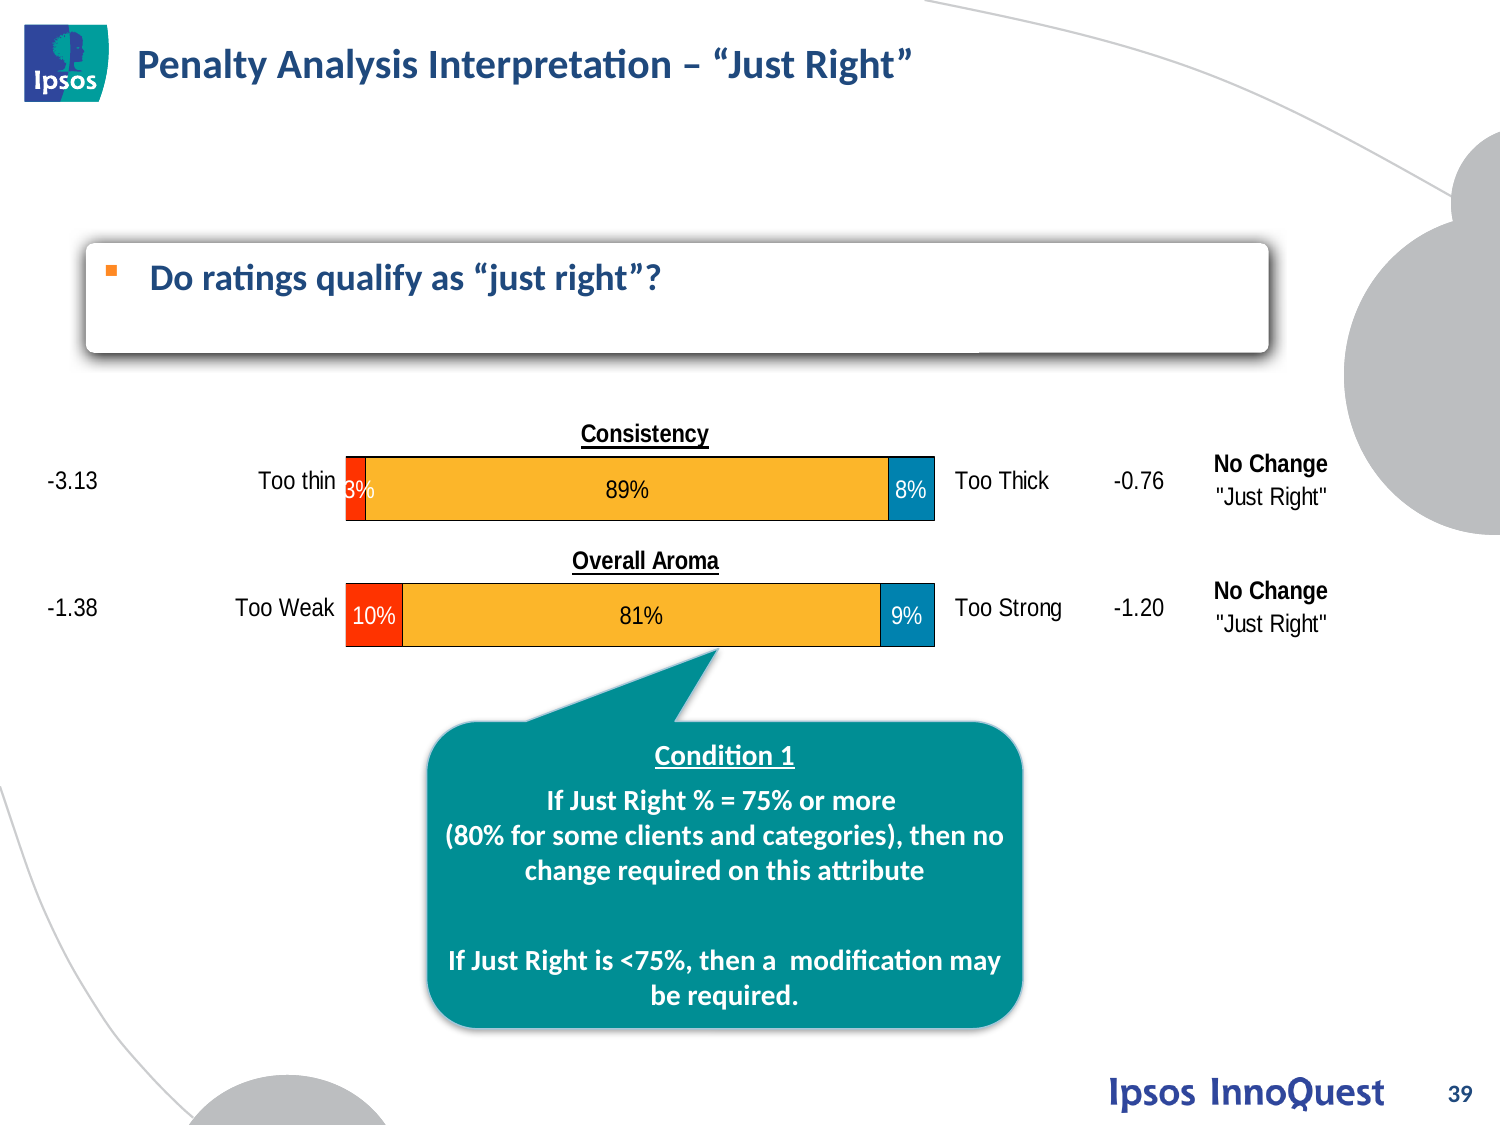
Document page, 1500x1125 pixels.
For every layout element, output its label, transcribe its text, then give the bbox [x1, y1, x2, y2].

picture [1110, 1077, 1384, 1113]
text_box [0, 143, 1500, 189]
slide_number 39 [1425, 1077, 1474, 1108]
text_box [18, 416, 1352, 672]
text_box Do ratings qualify as “just right”? [85, 243, 1269, 353]
title Penalty Analysis Interpretation – “Just Right” [137, 19, 1477, 111]
text_box Condition 1 If Just Right % = 75% or more (80% for some clients and categories), then no change required on this attribute If Just Right is <75%, then a modification may be required. [425, 680, 1024, 1030]
